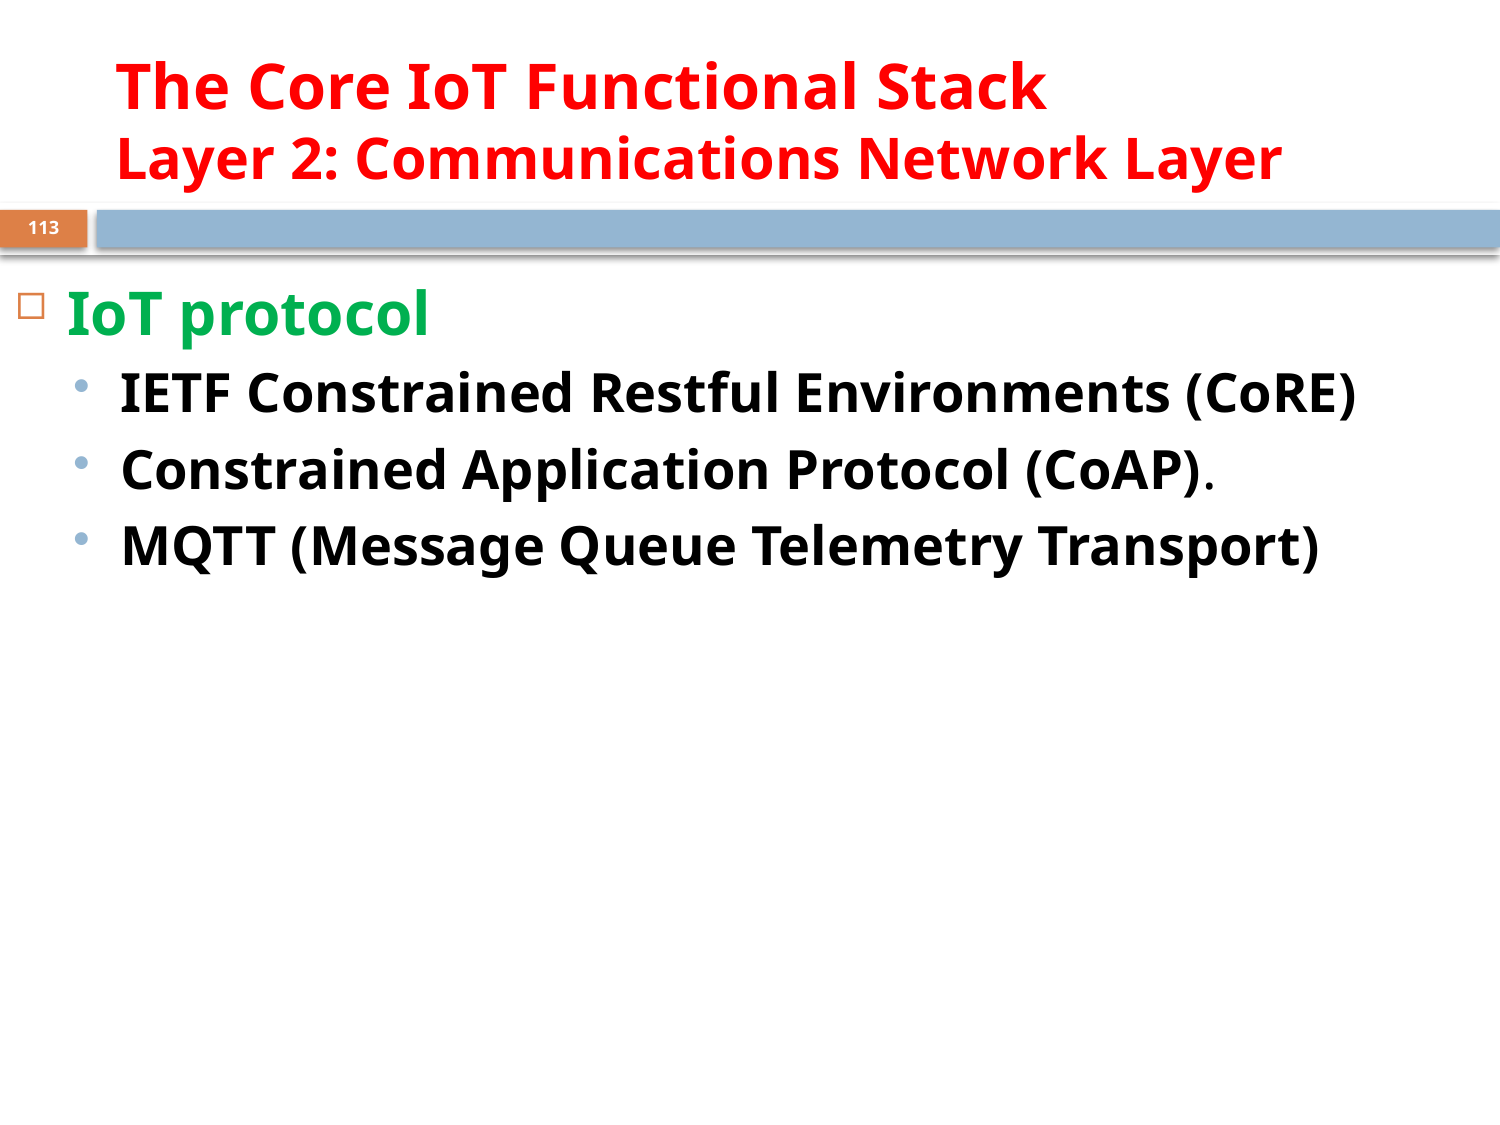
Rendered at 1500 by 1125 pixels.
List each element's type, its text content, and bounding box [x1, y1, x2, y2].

list IoT protocol IETF Constrained Restful Environments (CoRE) Constrained Application Protocol (CoAP). MQTT (Message Queue Telemetry Transport) [0, 267, 1500, 1125]
slide_number 113 [0, 208, 88, 249]
title The Core IoT Functional Stack Layer 2: Communications Network Layer [100, 37, 1438, 200]
